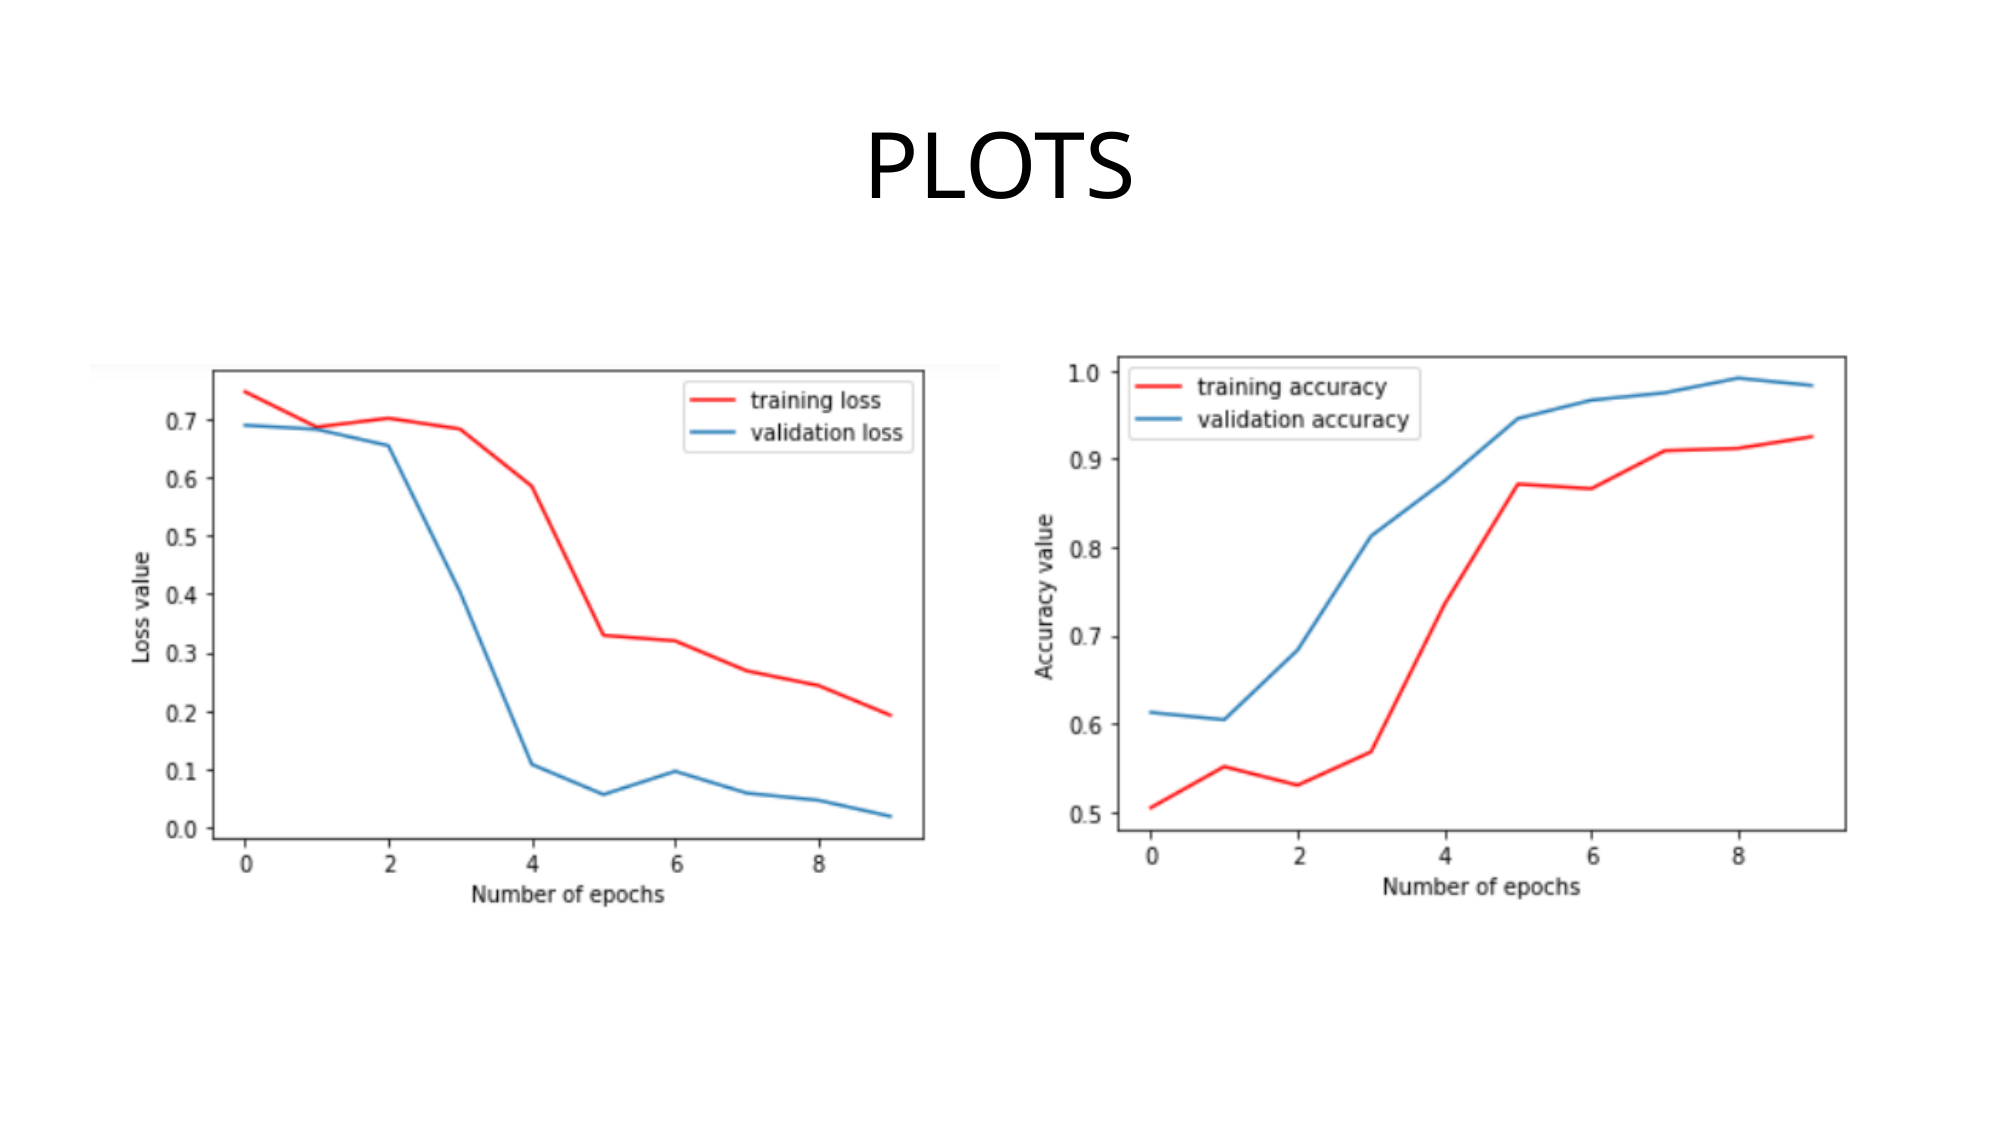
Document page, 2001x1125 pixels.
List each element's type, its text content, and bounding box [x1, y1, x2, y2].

picture [90, 321, 1958, 924]
title PLOTS [137, 59, 1863, 278]
